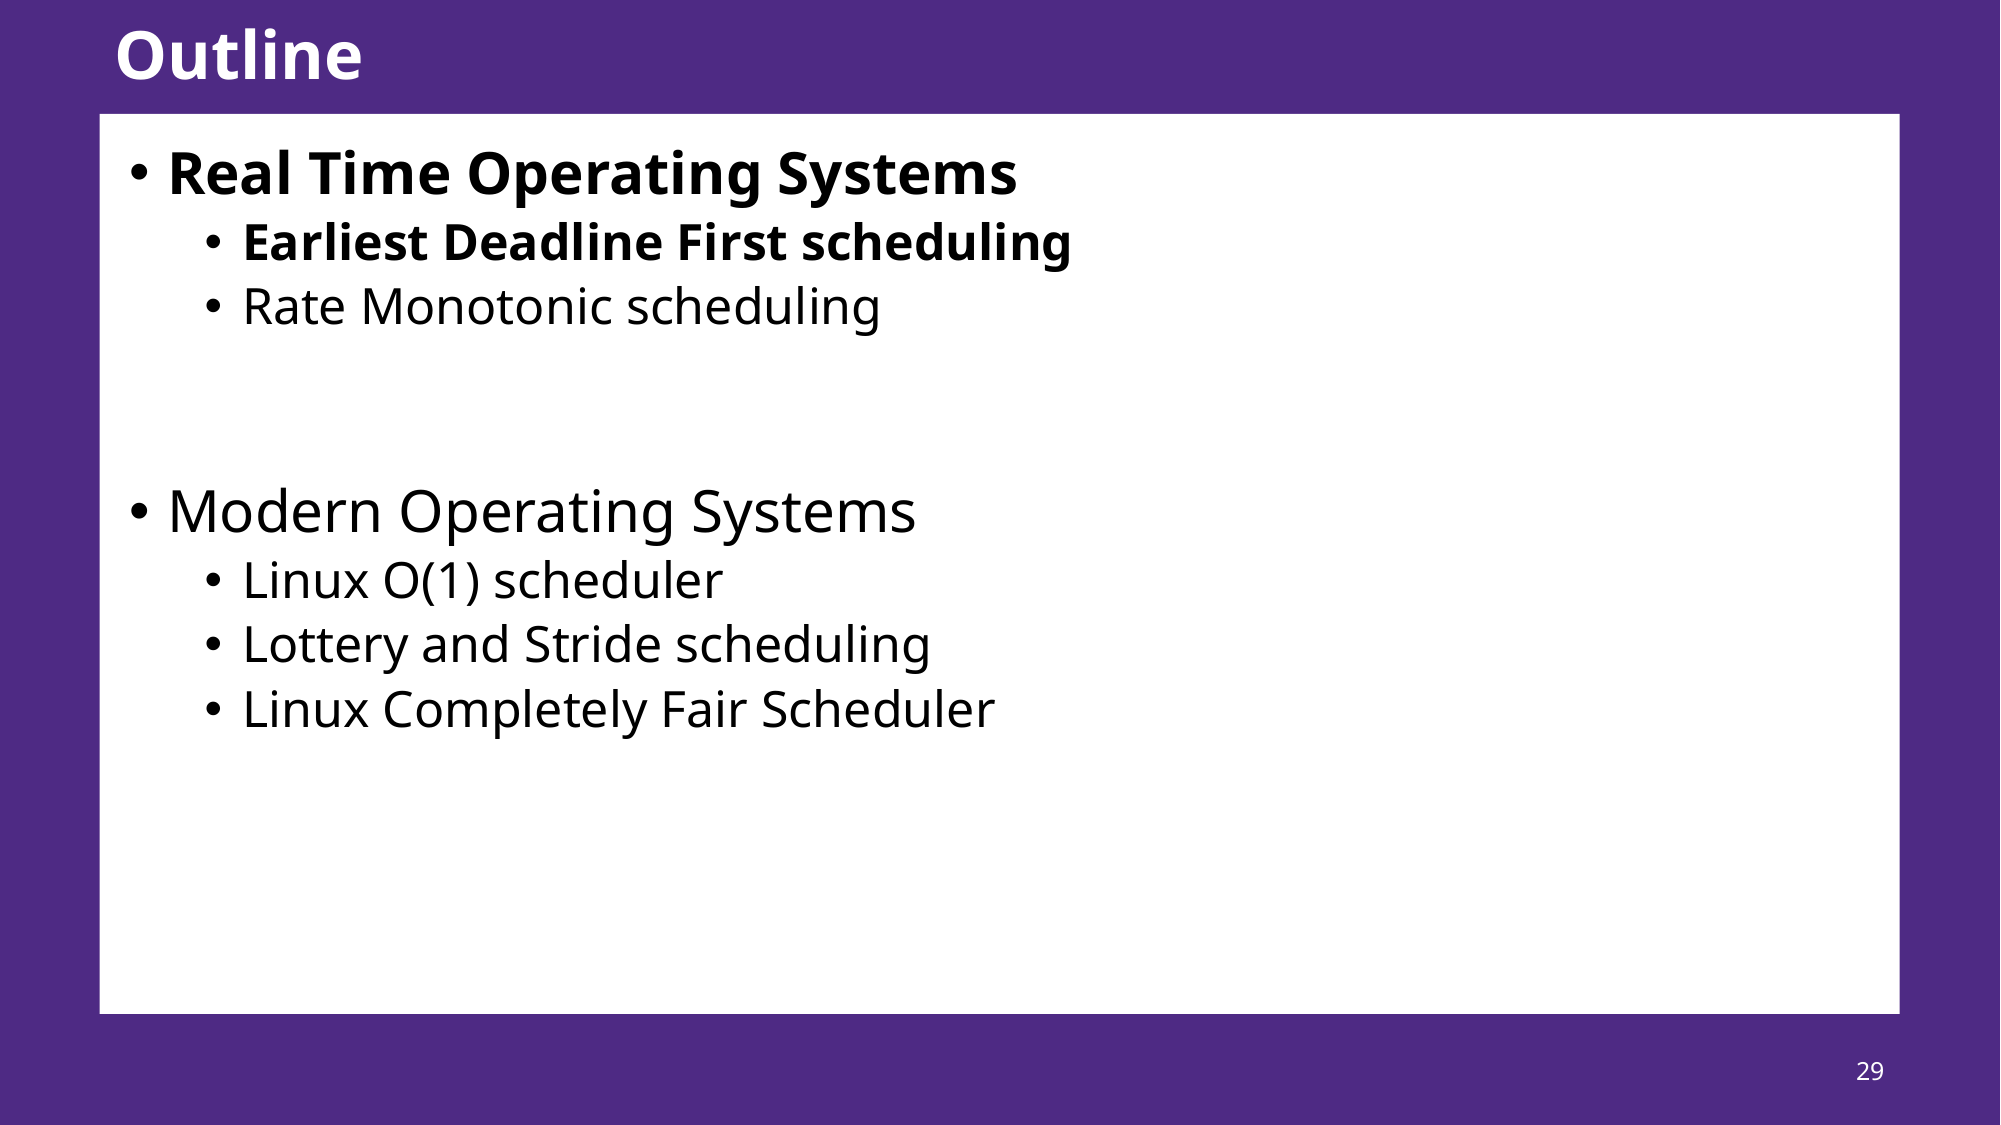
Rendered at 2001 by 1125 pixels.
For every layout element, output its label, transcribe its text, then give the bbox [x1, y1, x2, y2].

slide_number 29 [1749, 1042, 1900, 1103]
title Outline [99, 1, 1900, 114]
list Real Time Operating Systems Earliest Deadline First scheduling Rate Monotonic scheduling Modern Operating Systems Linux O(1) scheduler Lottery and Stride scheduling Linux Completely Fair Scheduler [99, 114, 1900, 1014]
